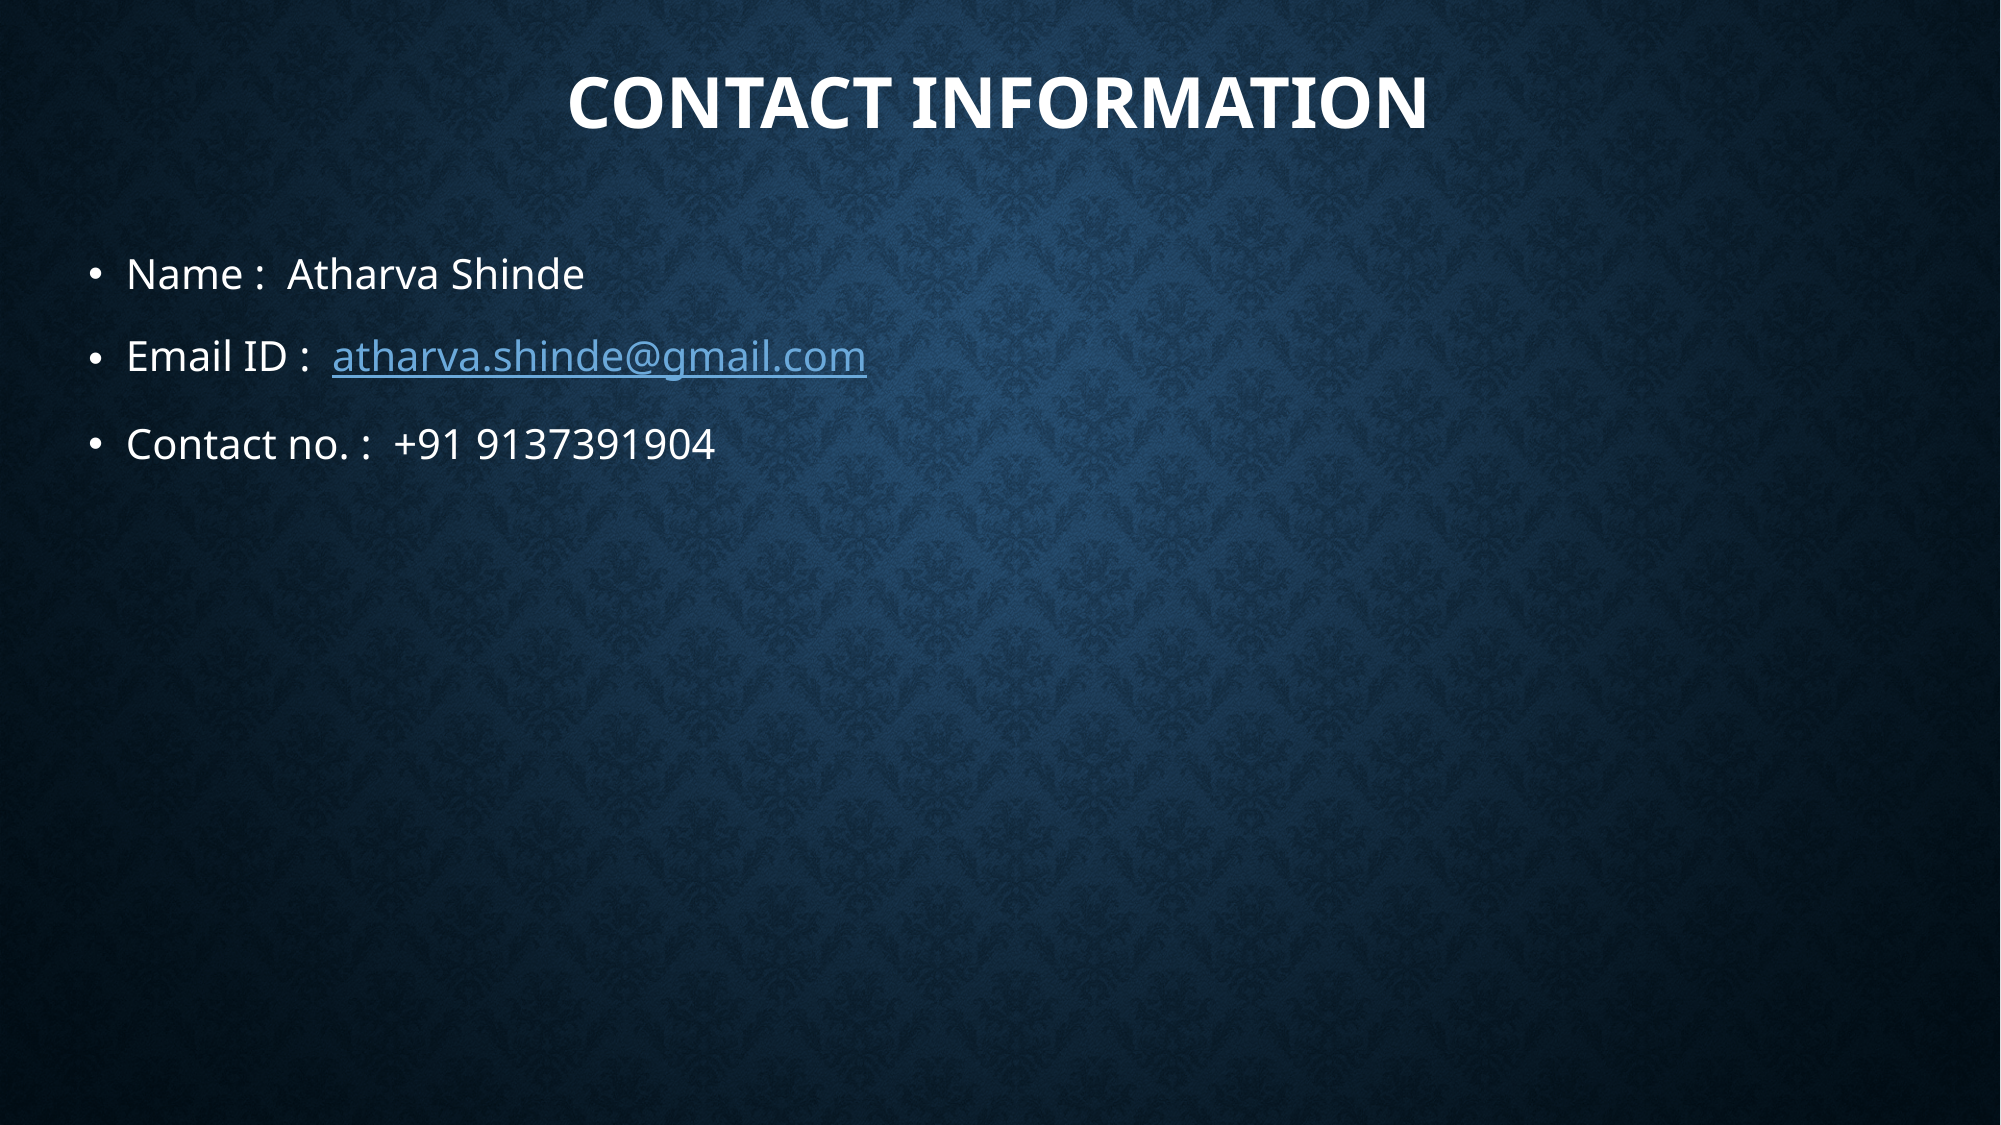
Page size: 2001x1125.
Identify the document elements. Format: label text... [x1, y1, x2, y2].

list Name : Atharva Shinde Email ID : atharva.shinde@gmail.com Contact no. : +91 9137391904 [73, 230, 1929, 1055]
title Contact information [149, 33, 1849, 179]
